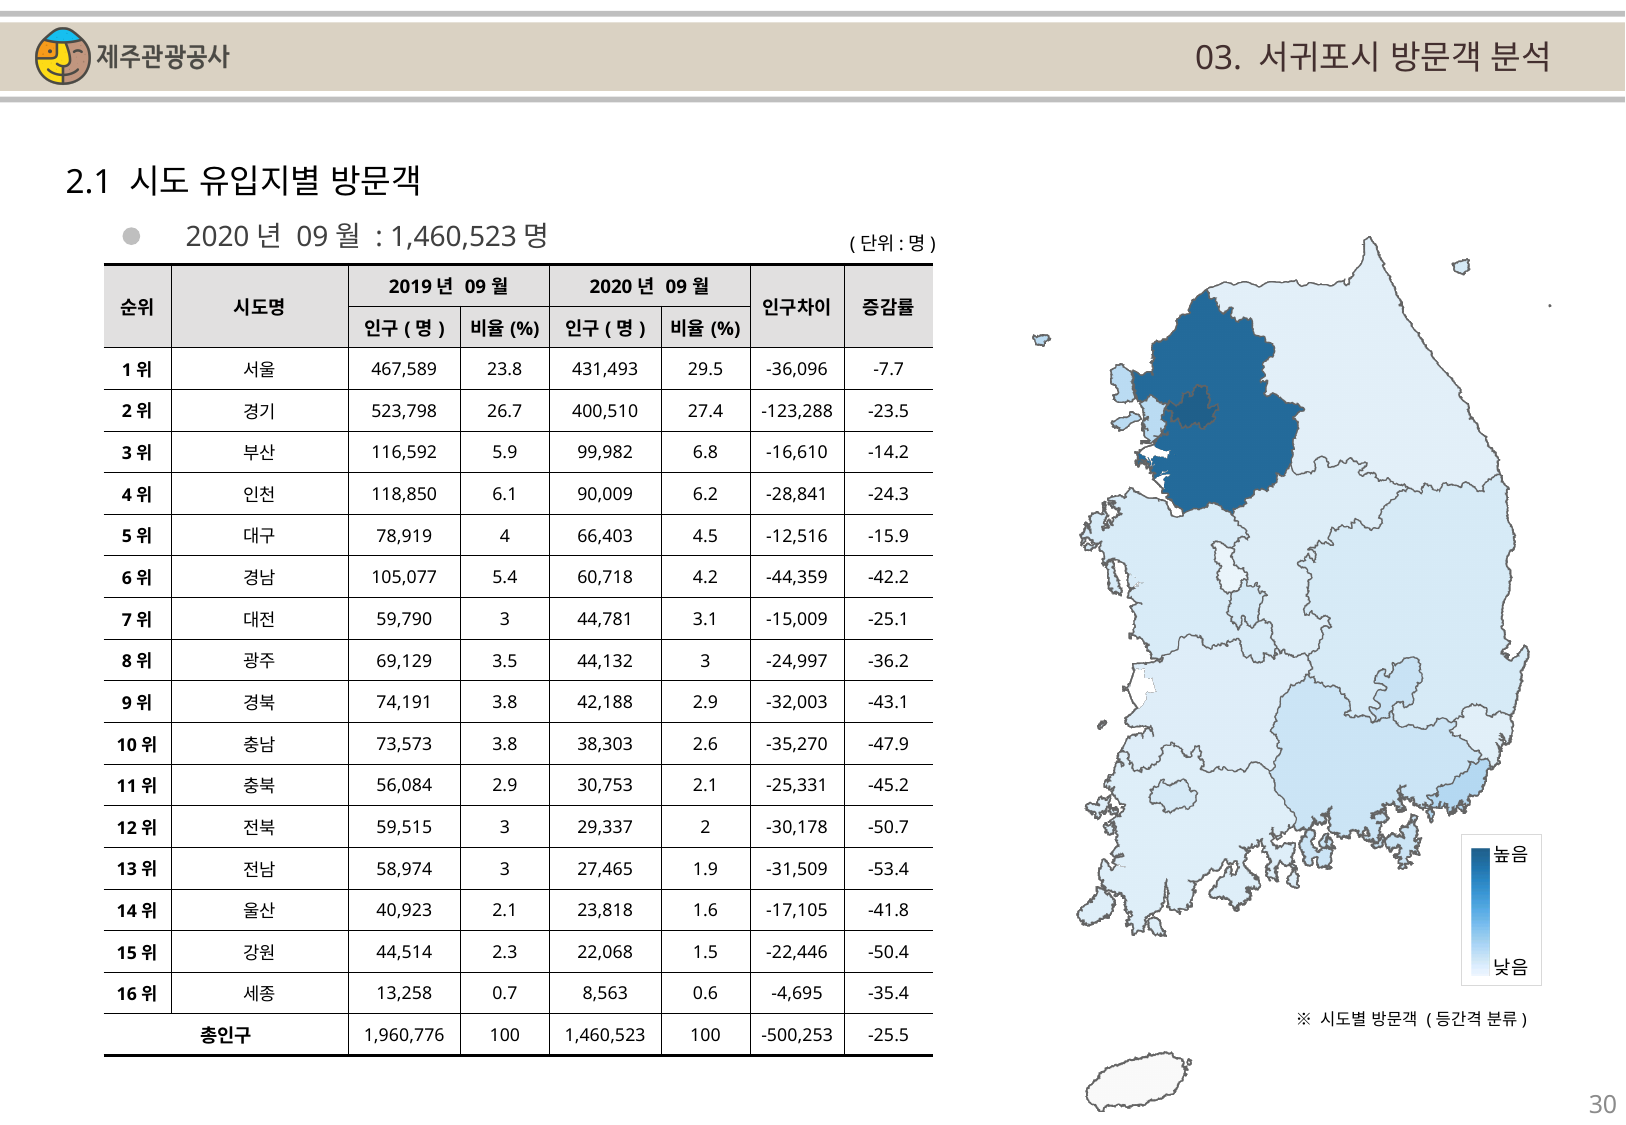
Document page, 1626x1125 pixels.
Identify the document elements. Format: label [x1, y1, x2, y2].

table_cell [461, 681, 549, 722]
table_cell [461, 515, 549, 555]
table_cell [104, 806, 171, 847]
table_cell [172, 556, 348, 597]
table_cell [845, 723, 933, 764]
table_cell [349, 681, 460, 722]
table_cell [845, 598, 933, 639]
table_cell [845, 973, 933, 1013]
table_cell [172, 598, 348, 639]
table_cell [662, 890, 750, 930]
table_cell [845, 640, 933, 680]
table_cell [172, 681, 348, 722]
table_cell [662, 806, 750, 847]
table_cell [172, 848, 348, 889]
table_cell [550, 598, 661, 639]
table_cell [662, 848, 750, 889]
table_cell [349, 806, 460, 847]
table_cell [662, 515, 750, 555]
table_cell [751, 681, 844, 722]
table_cell [550, 390, 661, 431]
table_cell [349, 348, 460, 389]
table_cell [751, 890, 844, 930]
table_cell [104, 973, 171, 1013]
table_cell [104, 556, 171, 597]
table_cell [349, 848, 460, 889]
table_cell [104, 348, 171, 389]
table_cell [845, 556, 933, 597]
table_cell [751, 515, 844, 555]
table_cell [662, 765, 750, 805]
table_cell [662, 723, 750, 764]
table_cell [845, 515, 933, 555]
table_cell [349, 556, 460, 597]
table_cell [172, 931, 348, 972]
slide_number [1251, 1112, 1618, 1123]
table_cell [461, 473, 549, 514]
table_cell [349, 640, 460, 680]
picture [31, 26, 232, 87]
table_cell [550, 890, 661, 930]
table_cell [461, 723, 549, 764]
table_cell [550, 432, 661, 472]
table_cell [461, 931, 549, 972]
table_cell [751, 848, 844, 889]
table_cell [461, 890, 549, 930]
table_cell [461, 307, 549, 347]
table_cell [550, 307, 661, 347]
table_cell [751, 640, 844, 680]
table_cell [662, 598, 750, 639]
table_cell [172, 890, 348, 930]
table_cell [104, 473, 171, 514]
table_cell [550, 348, 661, 389]
table_cell [550, 931, 661, 972]
table_cell [845, 806, 933, 847]
text_box [1461, 833, 1558, 988]
table_cell [845, 348, 933, 389]
table_cell [461, 765, 549, 805]
table_cell [550, 765, 661, 805]
table_cell [550, 681, 661, 722]
table_cell [550, 556, 661, 597]
table_cell [662, 307, 750, 347]
table_cell [461, 598, 549, 639]
table_cell [751, 598, 844, 639]
table_cell [662, 473, 750, 514]
table_cell [104, 931, 171, 972]
table_cell [461, 640, 549, 680]
table_cell [845, 890, 933, 930]
table_cell [662, 973, 750, 1013]
table_cell [751, 348, 844, 389]
table_cell [662, 348, 750, 389]
table_cell [104, 681, 171, 722]
table_cell [550, 806, 661, 847]
table_cell [349, 390, 460, 431]
table_cell [662, 390, 750, 431]
table_cell [751, 765, 844, 805]
table_cell [845, 931, 933, 972]
table_cell [845, 432, 933, 472]
table_cell [172, 806, 348, 847]
table_cell [461, 432, 549, 472]
table_cell [172, 515, 348, 555]
table_cell [349, 307, 460, 347]
table_cell [104, 765, 171, 805]
table_cell [751, 973, 844, 1013]
table_cell [662, 681, 750, 722]
picture [944, 236, 1625, 1112]
table_cell [550, 640, 661, 680]
table_cell [550, 973, 661, 1013]
text_box [1002, 28, 1595, 84]
table_cell [845, 765, 933, 805]
table_cell [550, 848, 661, 889]
table_cell [662, 432, 750, 472]
table_header [845, 266, 933, 347]
table_cell [349, 931, 460, 972]
text_box [50, 152, 1144, 208]
table_cell [349, 515, 460, 555]
text_box [121, 226, 141, 246]
table_cell [461, 848, 549, 889]
table_cell [751, 432, 844, 472]
table_cell [172, 640, 348, 680]
table_cell [349, 890, 460, 930]
table_cell [550, 473, 661, 514]
table_cell [104, 390, 171, 431]
table_cell [662, 556, 750, 597]
table_cell [845, 1014, 933, 1054]
table_cell [845, 390, 933, 431]
table_cell [751, 806, 844, 847]
table_header [751, 266, 844, 347]
table_cell [751, 390, 844, 431]
table_cell [349, 765, 460, 805]
table_cell [662, 931, 750, 972]
table_cell [845, 473, 933, 514]
table_cell [172, 473, 348, 514]
table_cell [104, 890, 171, 930]
table_cell [104, 598, 171, 639]
table_cell [349, 973, 460, 1013]
table_cell [461, 390, 549, 431]
table_cell [461, 348, 549, 389]
table_header [172, 266, 348, 347]
text_box [170, 210, 565, 260]
table_cell [104, 848, 171, 889]
table_cell [550, 1014, 661, 1054]
table_cell [751, 723, 844, 764]
table_cell [104, 515, 171, 555]
table_header [104, 266, 171, 347]
table_cell [751, 931, 844, 972]
table_cell [349, 598, 460, 639]
table_header [550, 266, 750, 306]
table_cell [104, 1014, 348, 1054]
text_box [835, 224, 951, 262]
table_cell [662, 1014, 750, 1054]
table_cell [104, 640, 171, 680]
table_cell [104, 432, 171, 472]
table_cell [349, 473, 460, 514]
table_cell [104, 723, 171, 764]
table_cell [461, 1014, 549, 1054]
table_cell [751, 473, 844, 514]
table_cell [172, 432, 348, 472]
table_cell [461, 806, 549, 847]
table_header [349, 266, 549, 306]
table_cell [845, 681, 933, 722]
table_cell [172, 390, 348, 431]
table_cell [550, 515, 661, 555]
table_cell [349, 432, 460, 472]
table_cell [550, 723, 661, 764]
table_cell [751, 556, 844, 597]
table_cell [172, 348, 348, 389]
table_cell [662, 640, 750, 680]
table_cell [172, 723, 348, 764]
table_cell [172, 973, 348, 1013]
table_cell [349, 723, 460, 764]
table_cell [172, 765, 348, 805]
table_cell [845, 848, 933, 889]
table_cell [751, 1014, 844, 1054]
table_cell [349, 1014, 460, 1054]
table_cell [461, 973, 549, 1013]
table_cell [461, 556, 549, 597]
